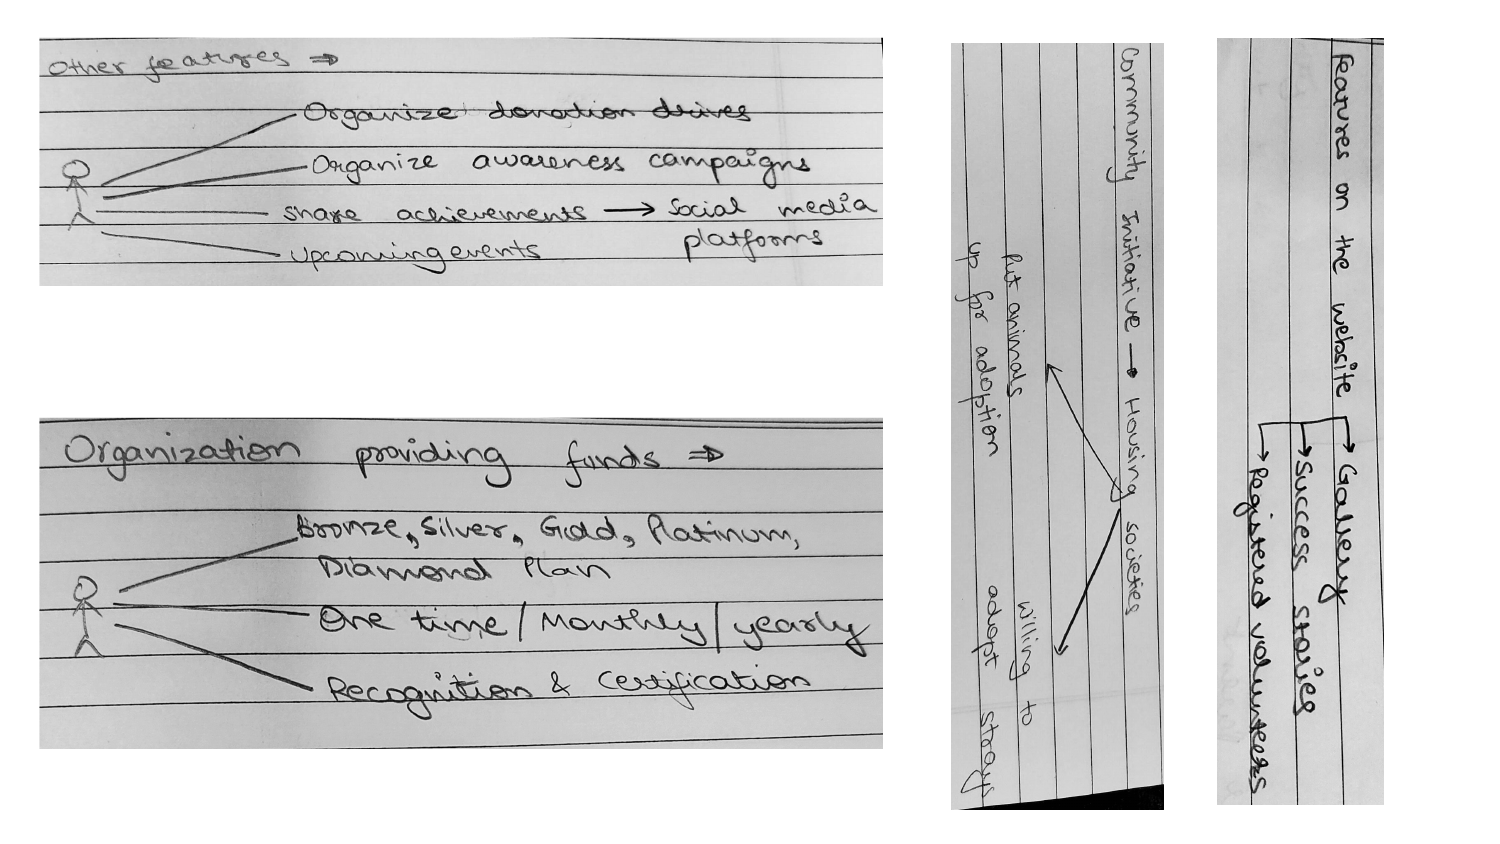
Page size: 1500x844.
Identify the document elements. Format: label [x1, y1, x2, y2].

picture [40, 0, 882, 844]
picture [1216, 38, 1384, 806]
picture [951, 43, 1164, 810]
